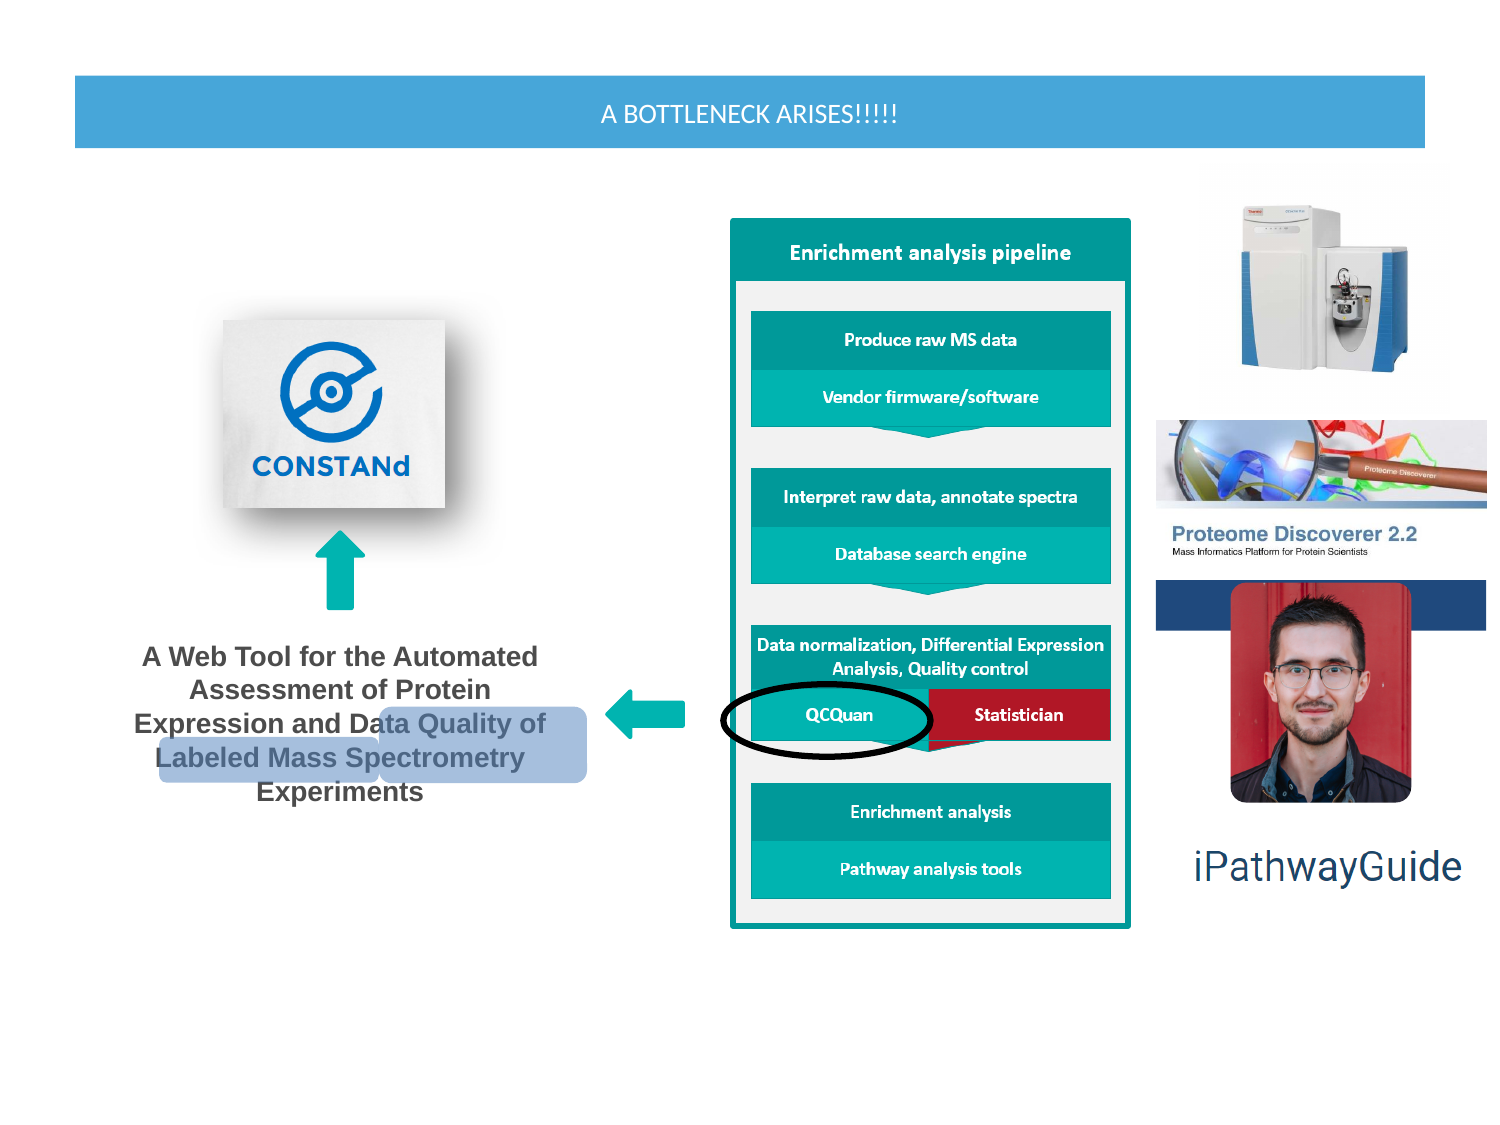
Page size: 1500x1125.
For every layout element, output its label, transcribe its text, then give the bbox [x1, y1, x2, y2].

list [735, 224, 1126, 923]
picture [1184, 839, 1466, 897]
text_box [1155, 420, 1487, 631]
text_box [605, 689, 685, 740]
picture [223, 319, 445, 508]
text_box [159, 736, 379, 783]
text_box [378, 706, 588, 784]
picture [1230, 582, 1412, 803]
text_box [723, 707, 730, 734]
picture [1199, 163, 1451, 414]
text_box [315, 530, 366, 611]
title A bottleneck arises!!!!! [75, 75, 1425, 149]
